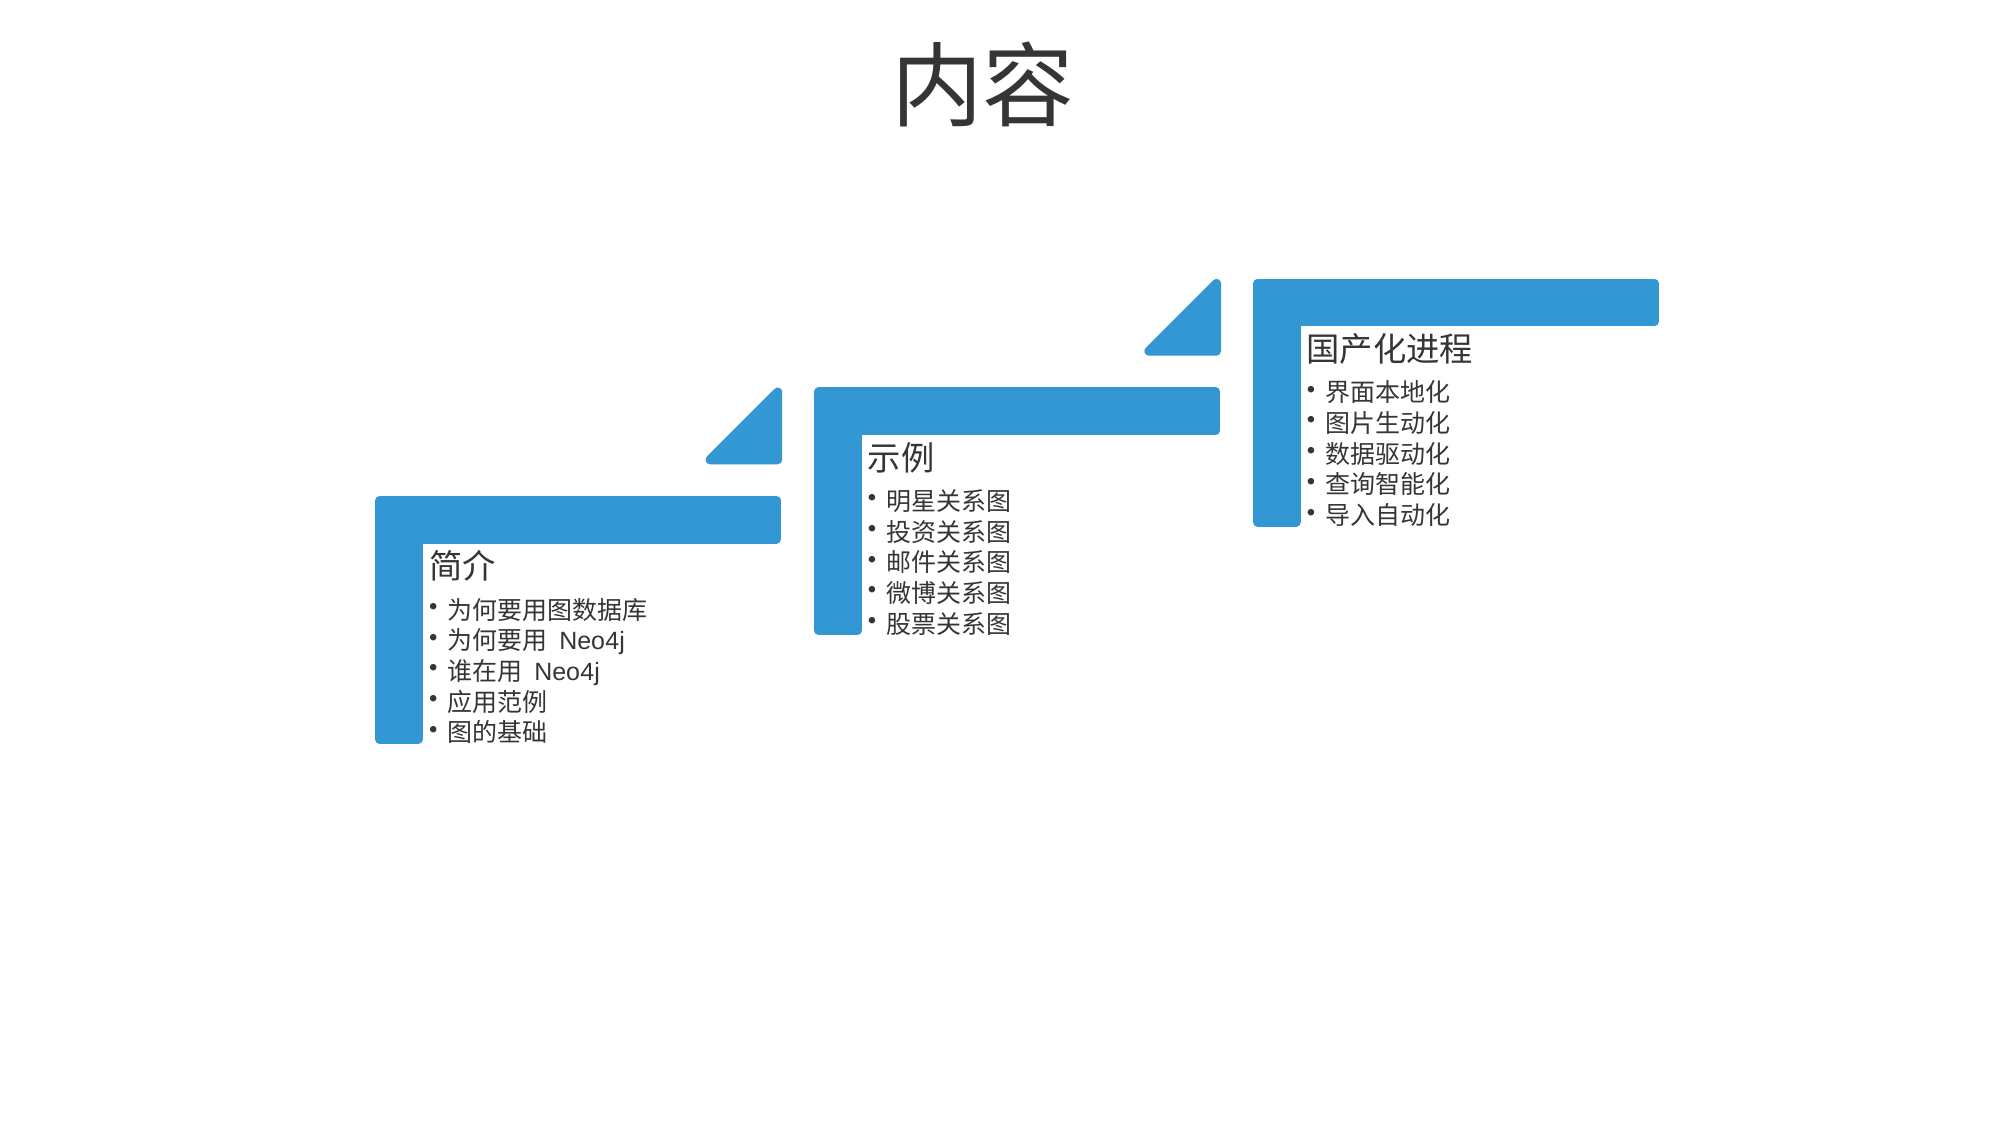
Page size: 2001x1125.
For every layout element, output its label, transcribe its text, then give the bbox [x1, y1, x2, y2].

title 内容 [408, 18, 1557, 140]
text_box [378, 140, 1657, 998]
